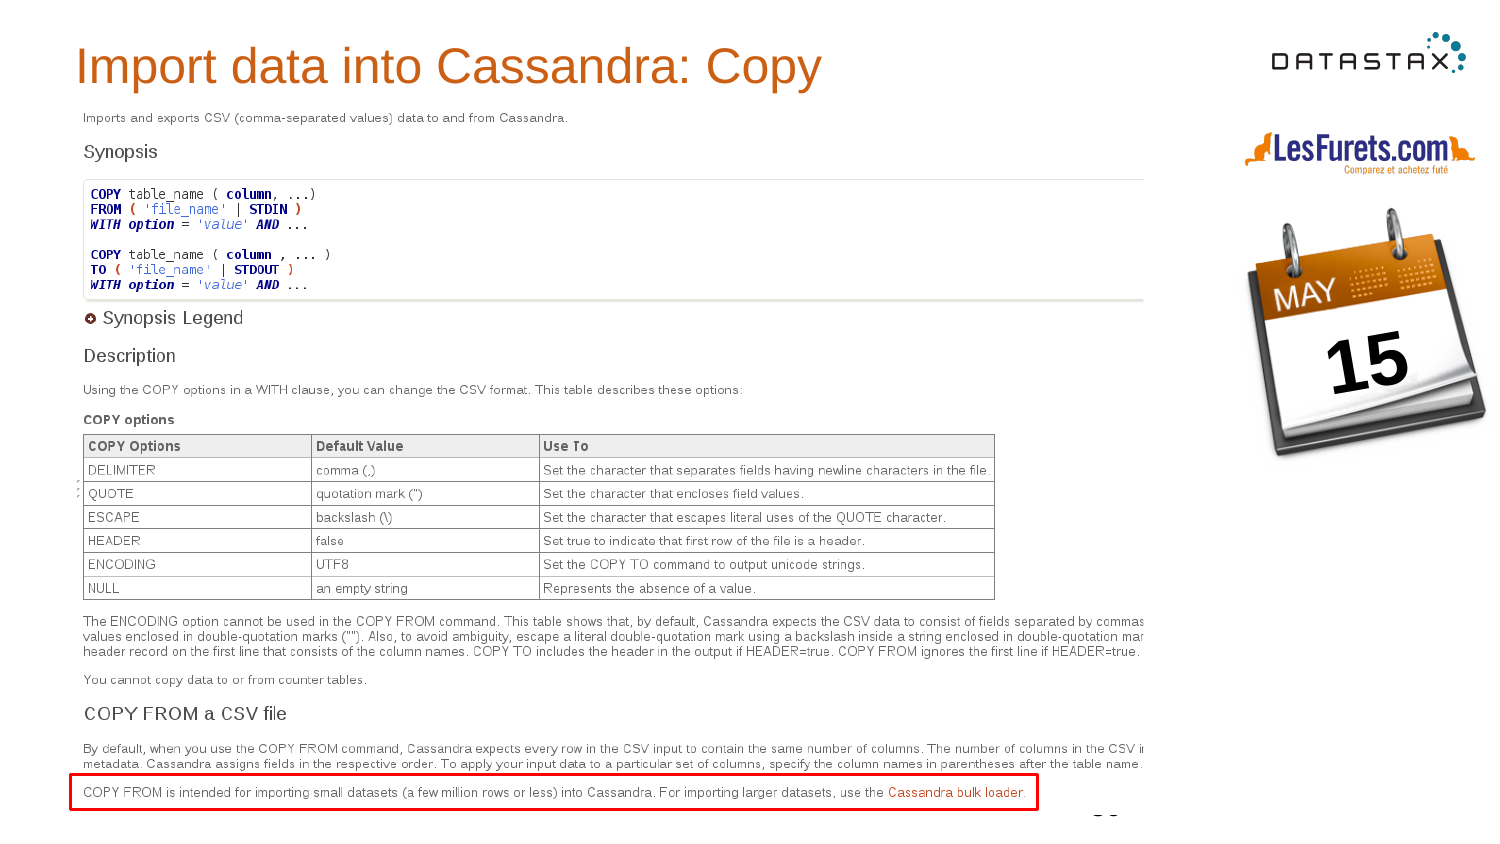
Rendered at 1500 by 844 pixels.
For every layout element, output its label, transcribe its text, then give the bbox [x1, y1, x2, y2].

title Import data into Cassandra: Copy [75, 33, 1236, 116]
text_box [1235, 205, 1500, 471]
slide_number ‹#› [1074, 782, 1425, 827]
picture [1244, 132, 1475, 175]
picture [1272, 32, 1466, 73]
picture [74, 105, 1144, 816]
